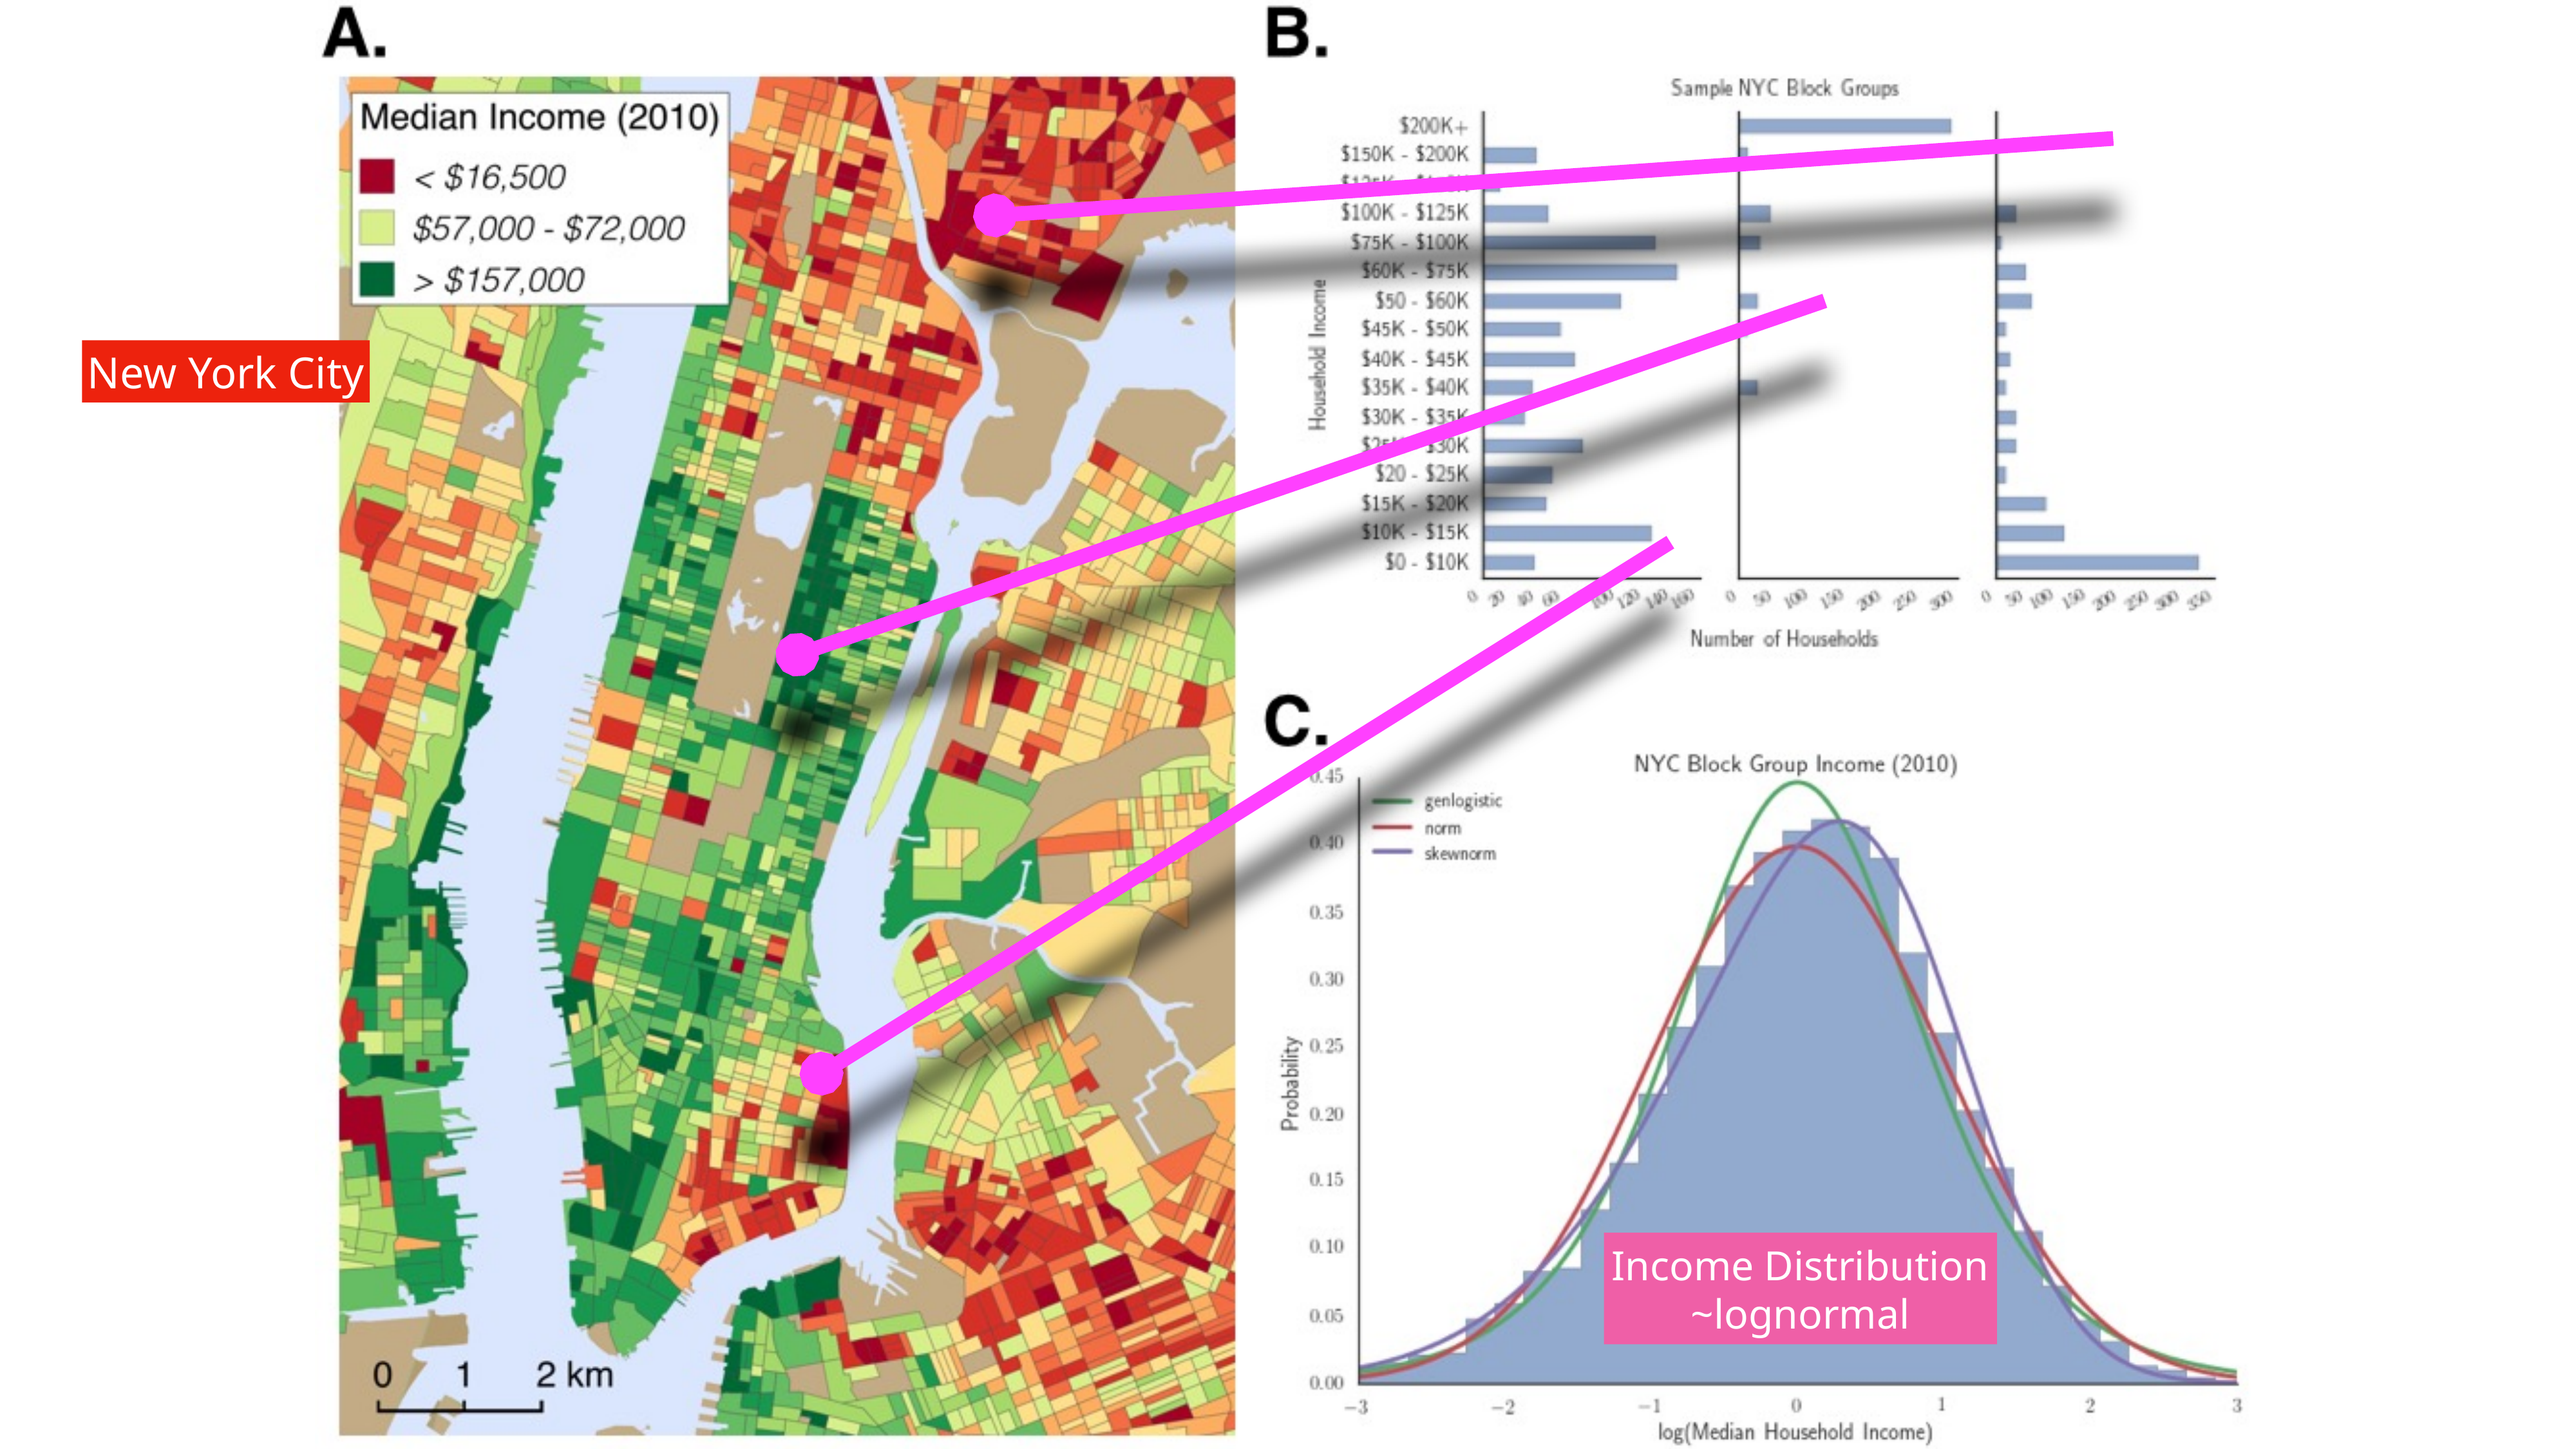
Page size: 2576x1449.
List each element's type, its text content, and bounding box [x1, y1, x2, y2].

text_box New York City [82, 340, 315, 402]
picture [315, 0, 2280, 1449]
